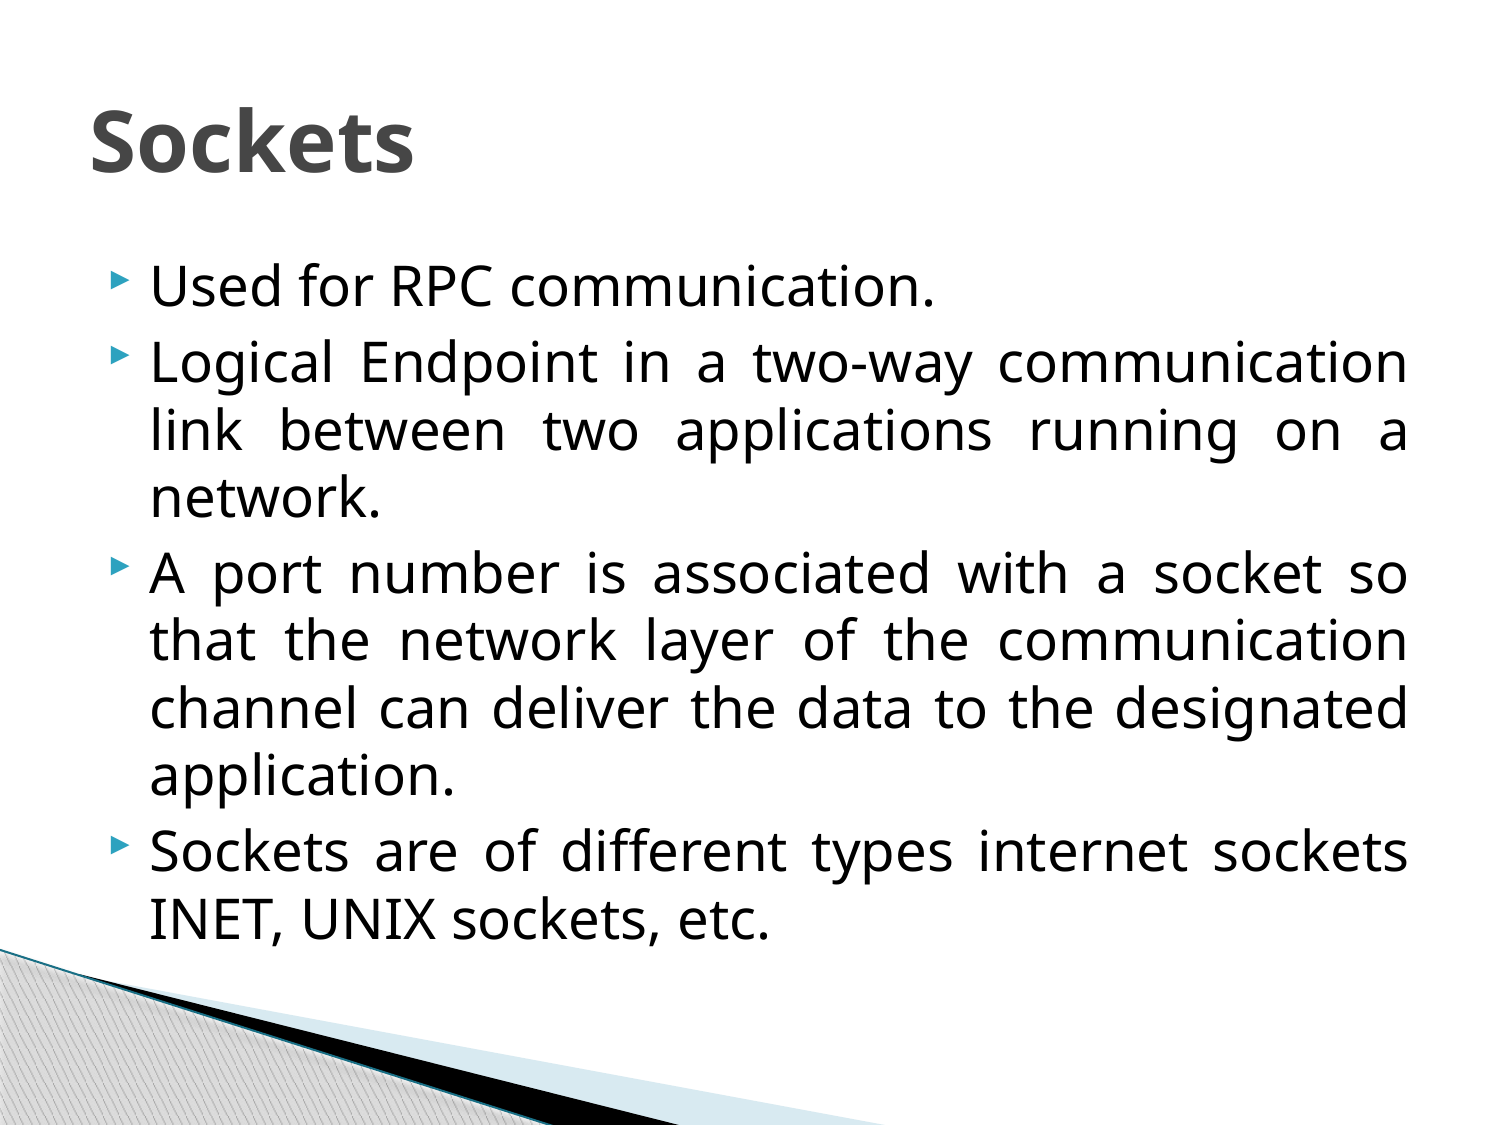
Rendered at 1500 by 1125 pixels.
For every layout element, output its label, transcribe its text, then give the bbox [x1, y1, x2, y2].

title Sockets [75, 45, 1425, 233]
list Used for RPC communication. Logical Endpoint in a two-way communication link between two applications running on a network. A port number is associated with a socket so that the network layer of the communication channel can deliver the data to the designated application. Sockets are of different types internet sockets INET, UNIX sockets, etc. [75, 243, 1425, 986]
